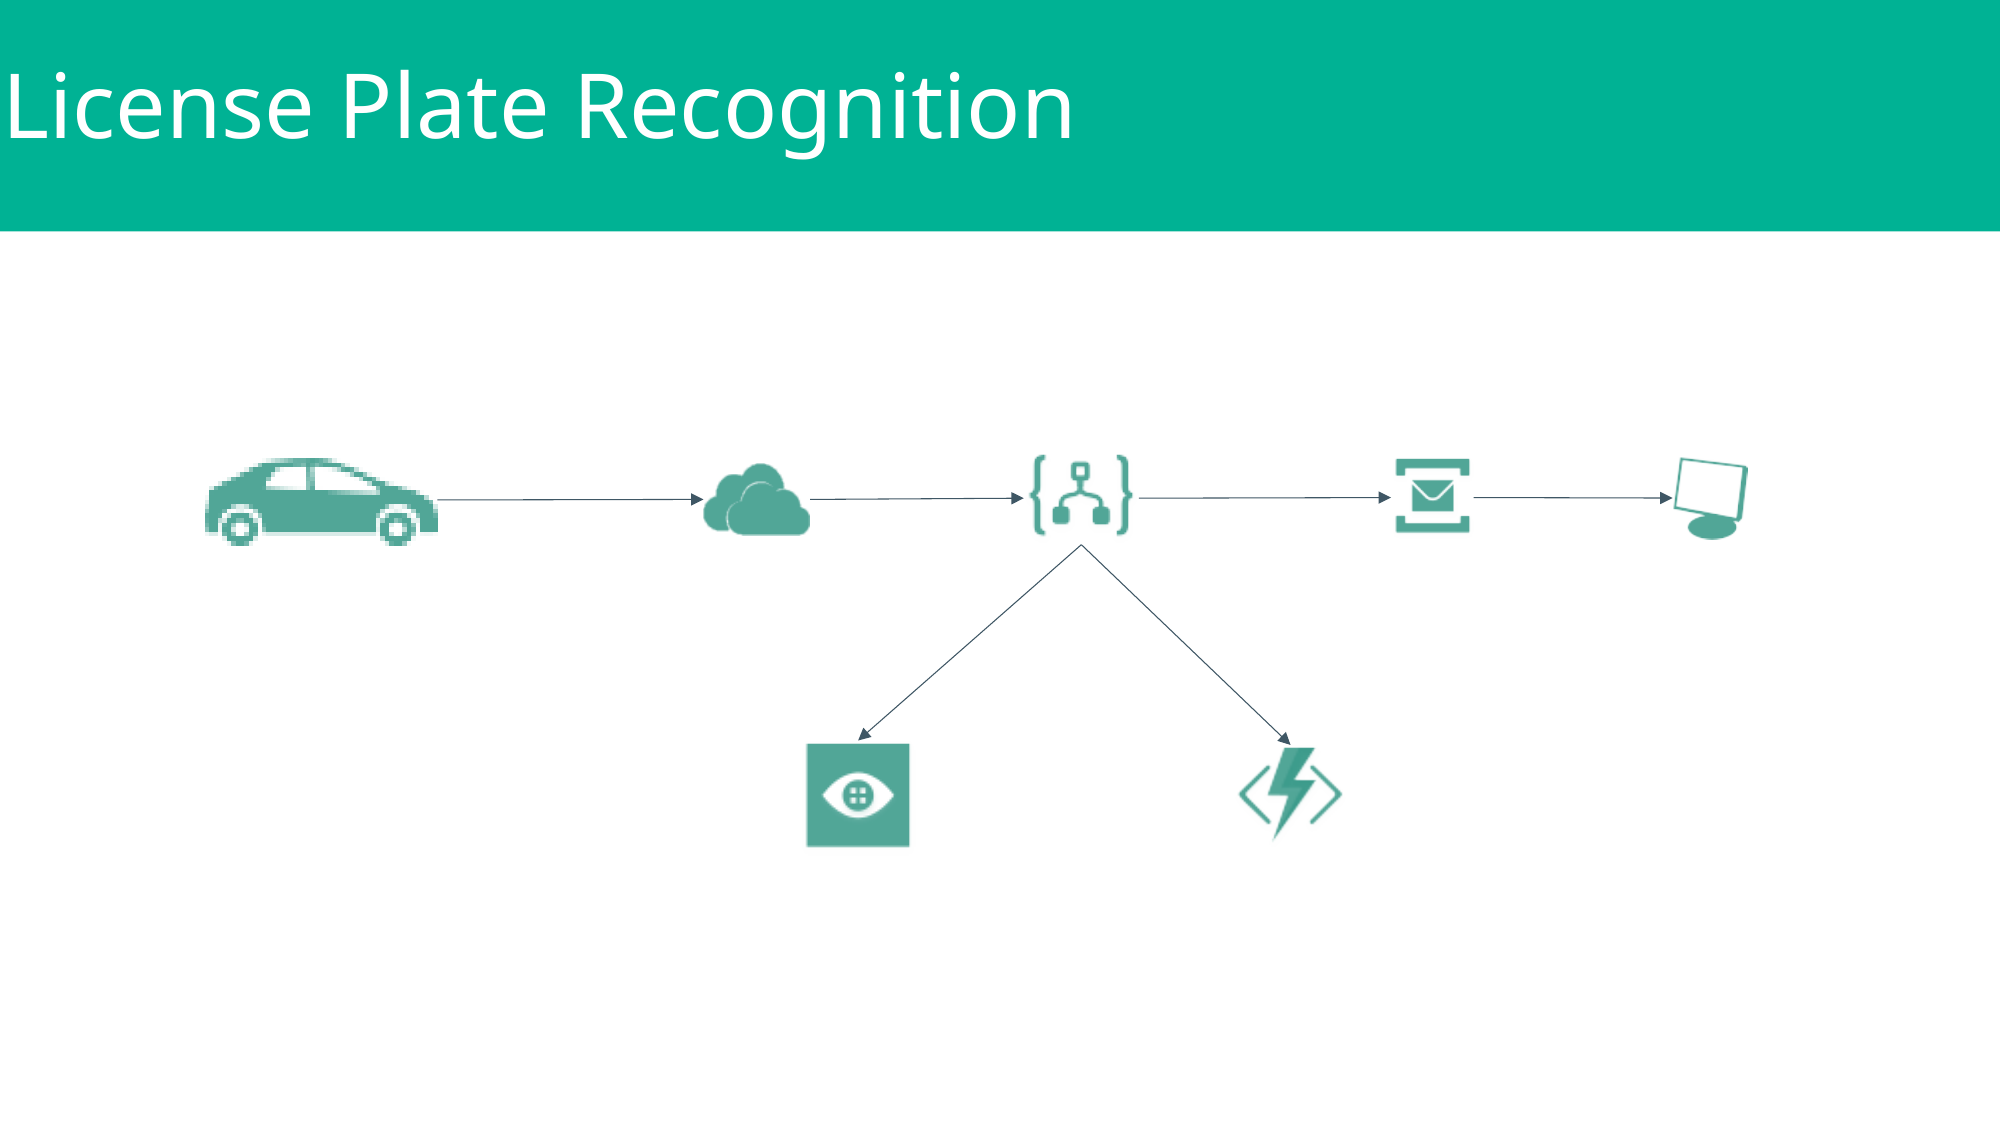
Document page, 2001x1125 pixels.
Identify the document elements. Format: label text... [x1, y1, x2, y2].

picture [201, 454, 438, 546]
text_box License Plate Recognition [0, 41, 1094, 164]
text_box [1081, 544, 1291, 745]
picture [1390, 456, 1474, 539]
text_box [858, 544, 1081, 741]
picture [703, 463, 810, 536]
picture [1023, 451, 1139, 544]
picture [1672, 456, 1748, 540]
picture [1232, 744, 1349, 853]
picture [800, 740, 916, 856]
